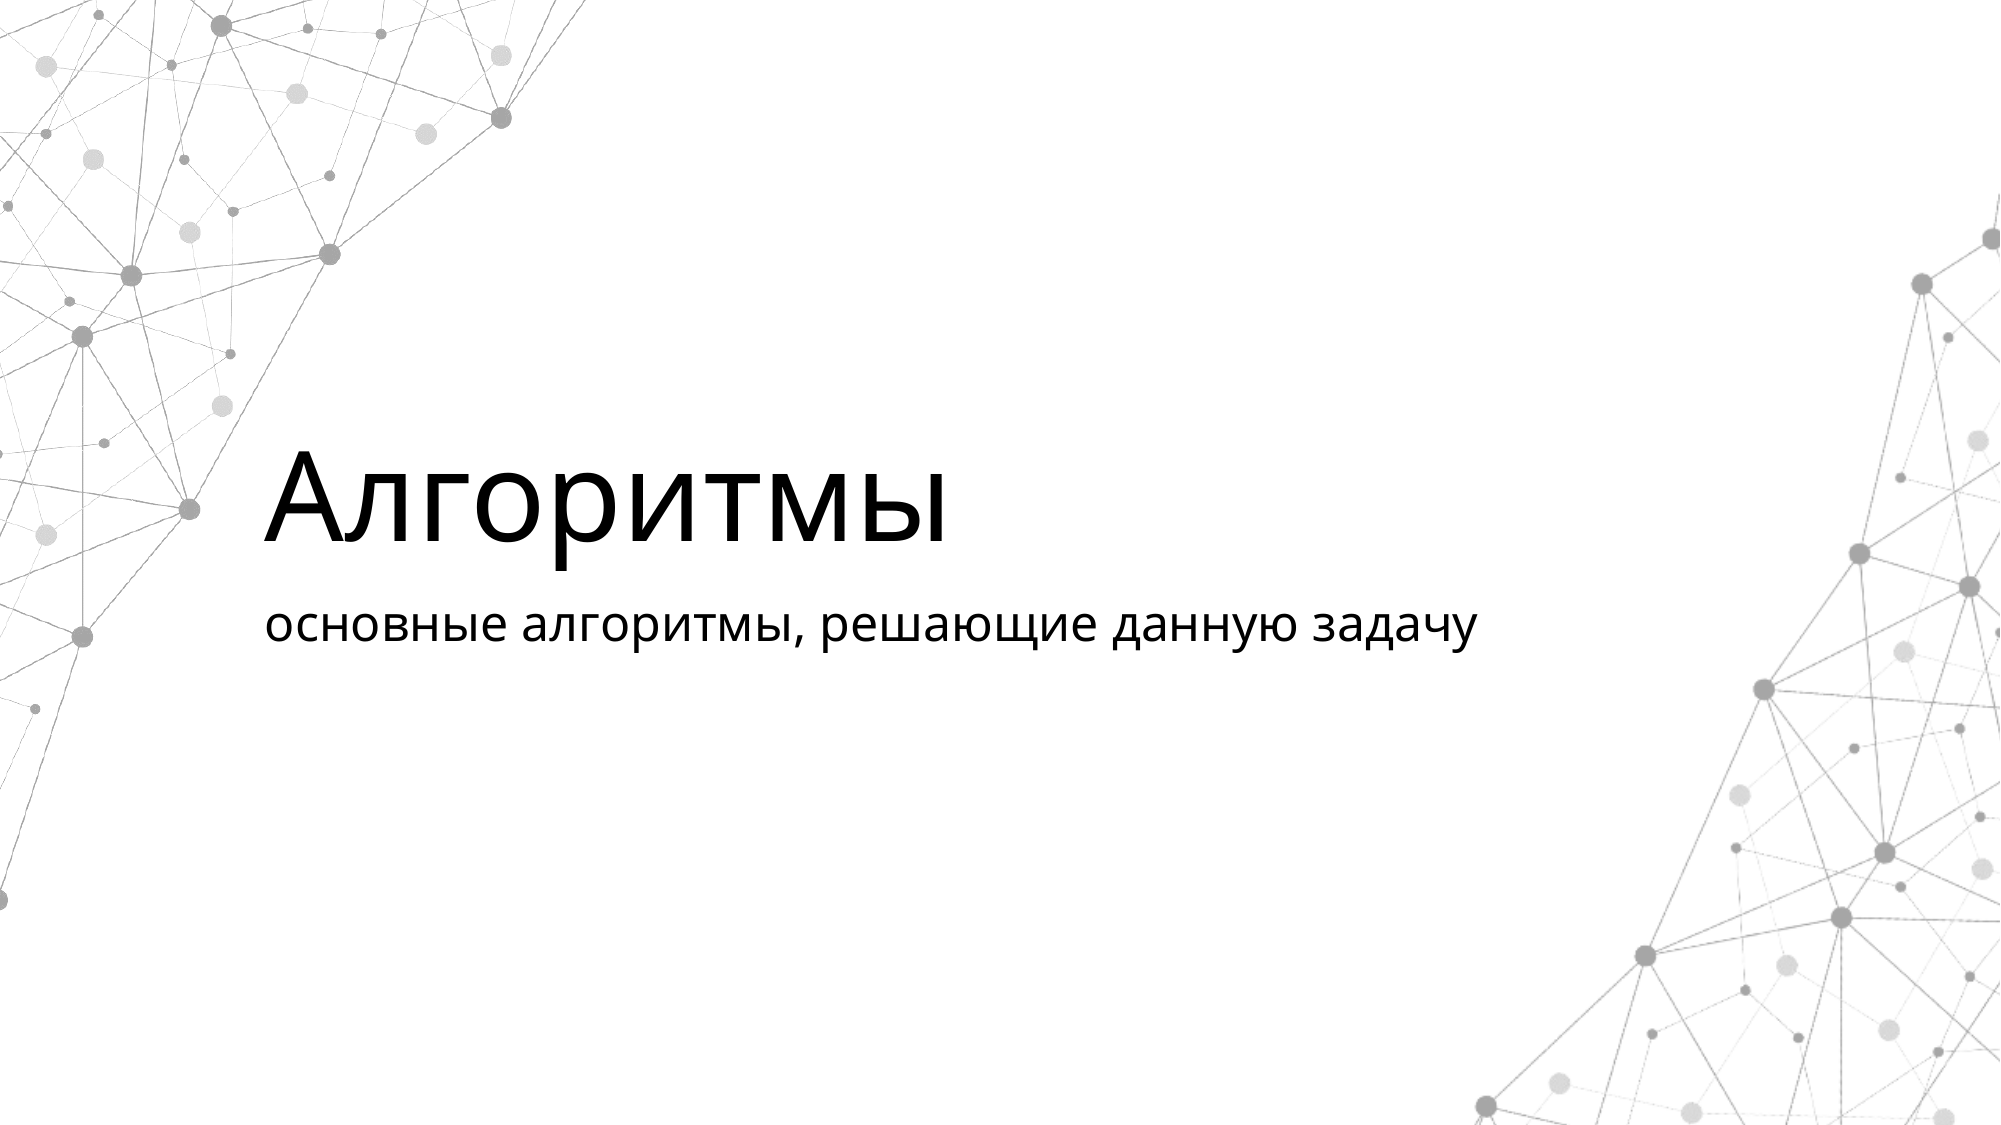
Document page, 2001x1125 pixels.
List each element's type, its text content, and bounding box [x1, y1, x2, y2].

title Алгоритмы [608, 184, 1750, 576]
subtitle основные алгоритмы, решающие данную задачу [608, 590, 1352, 863]
picture [1352, 215, 2000, 1125]
picture [0, 0, 608, 984]
